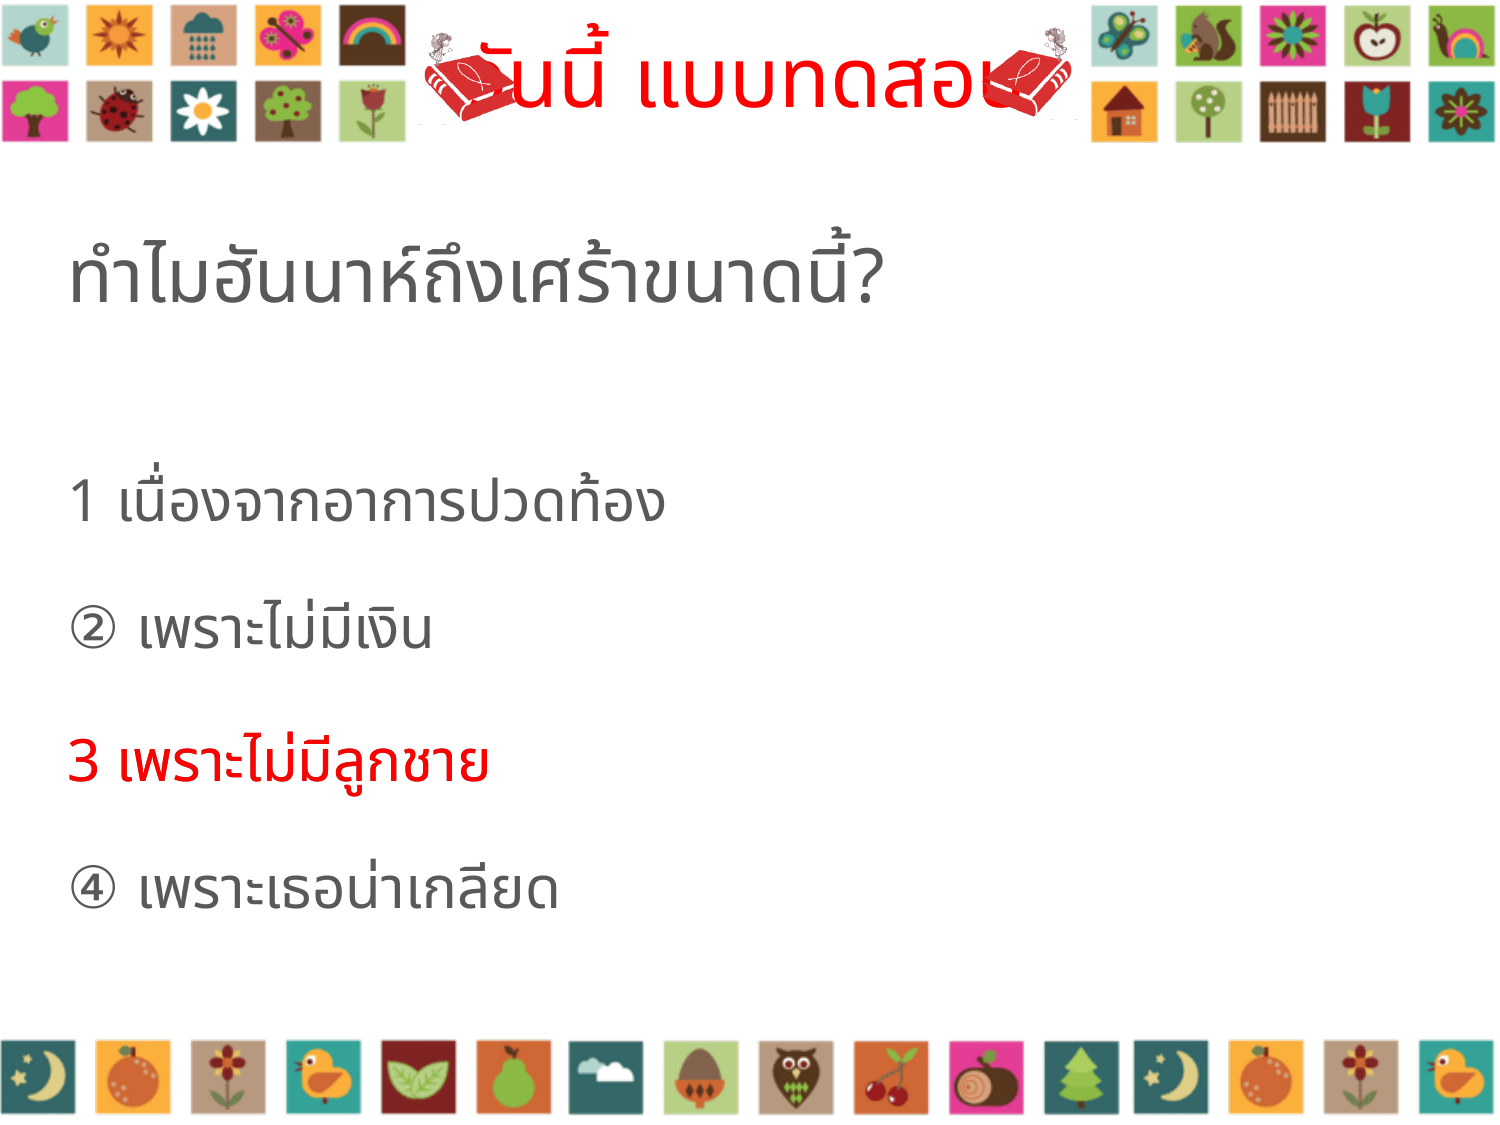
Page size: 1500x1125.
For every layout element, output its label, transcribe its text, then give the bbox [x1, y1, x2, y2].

text_box ทำไมฮันนาห์ถึงเศร้าขนาดนี้? [53, 219, 1436, 325]
text_box 1 เนื่องจากอาการปวดท้อง [53, 456, 1436, 541]
text_box ④ เพราะเธอน่าเกลียด [53, 842, 1483, 928]
text_box ② เพราะไม่มีเงิน [53, 582, 1436, 668]
text_box 3 เพราะไม่มีลูกชาย [53, 716, 1483, 801]
picture [950, 3, 1500, 150]
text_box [0, 1028, 1500, 1118]
picture [0, 3, 550, 150]
text_box วันนี้ แบบทดสอบ [547, 16, 1078, 131]
